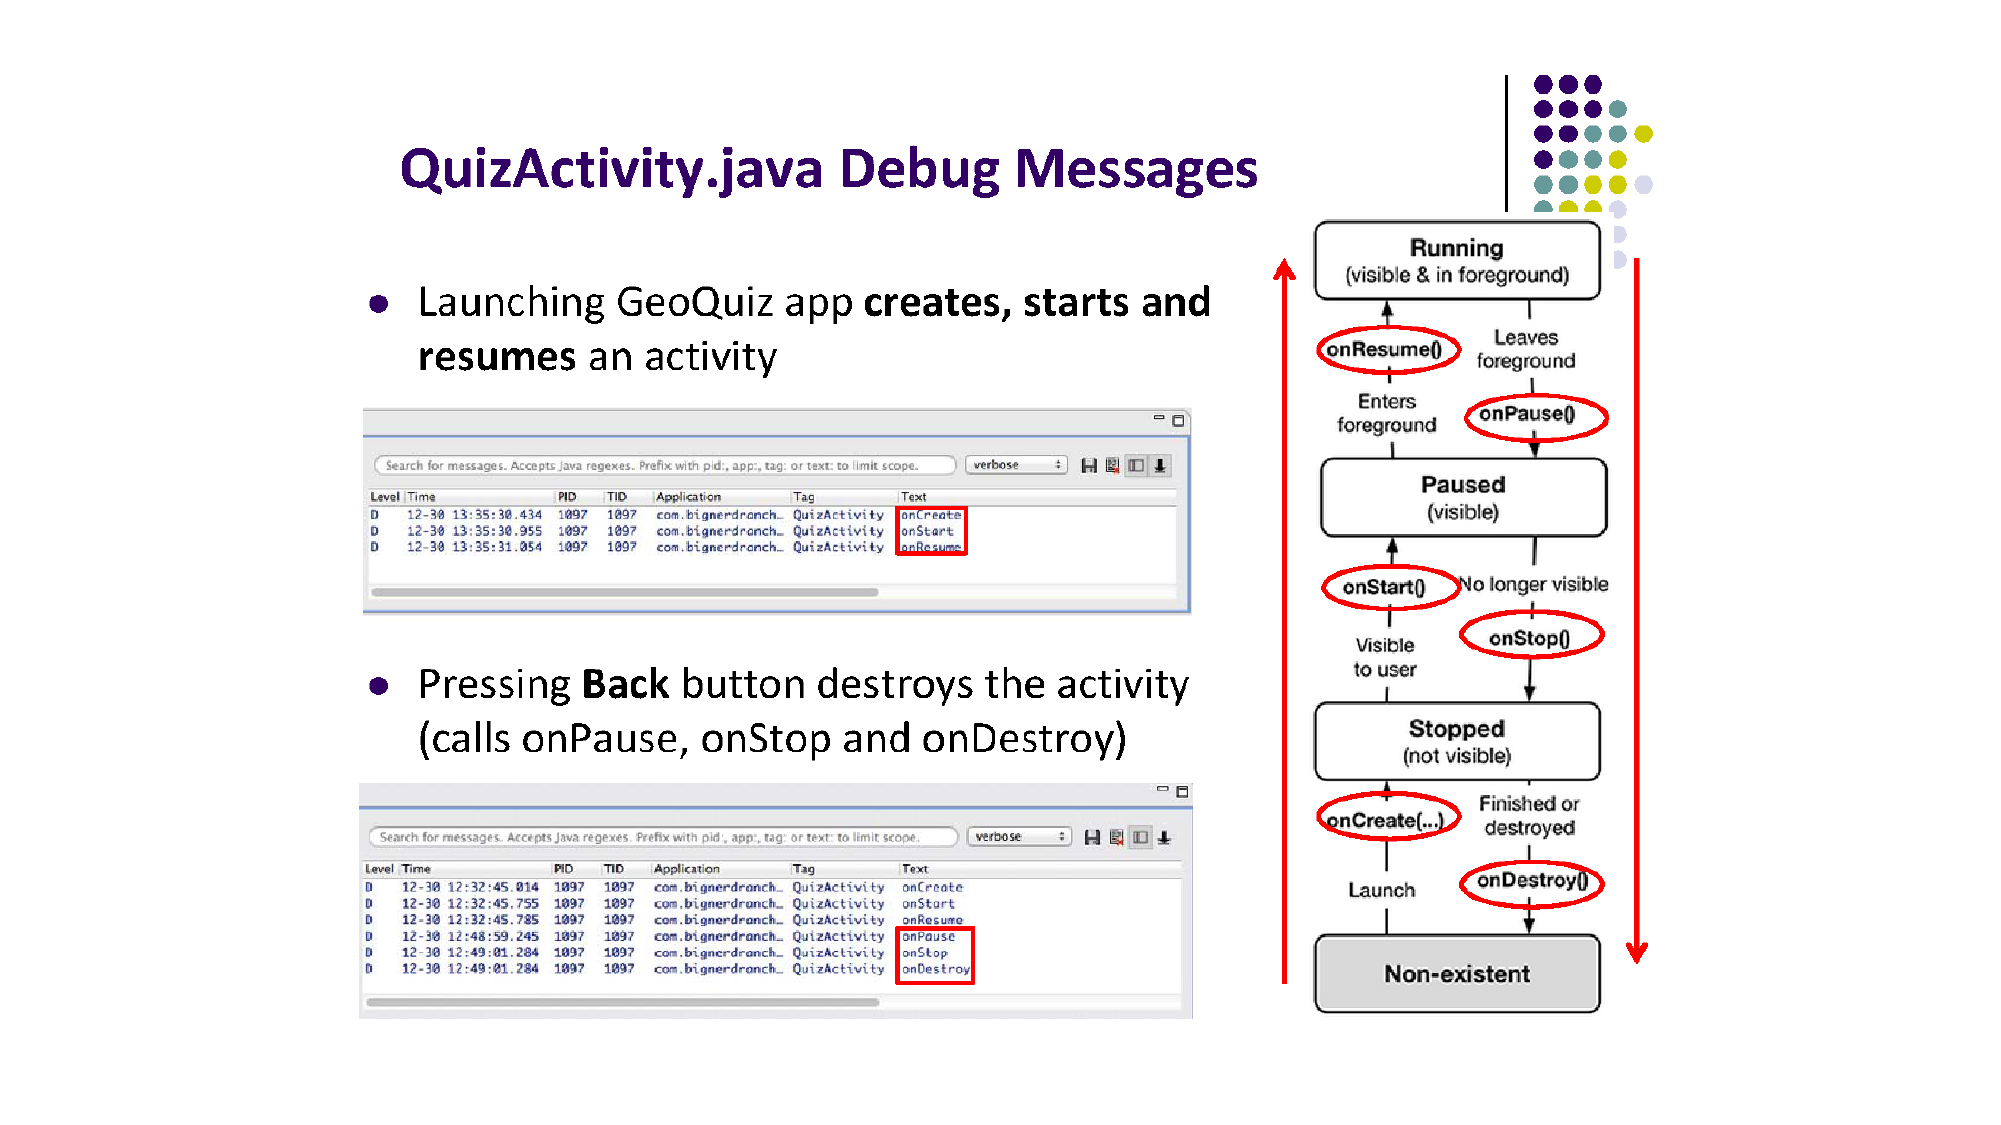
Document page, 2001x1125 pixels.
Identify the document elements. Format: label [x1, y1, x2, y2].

picture [249, 0, 1750, 1125]
